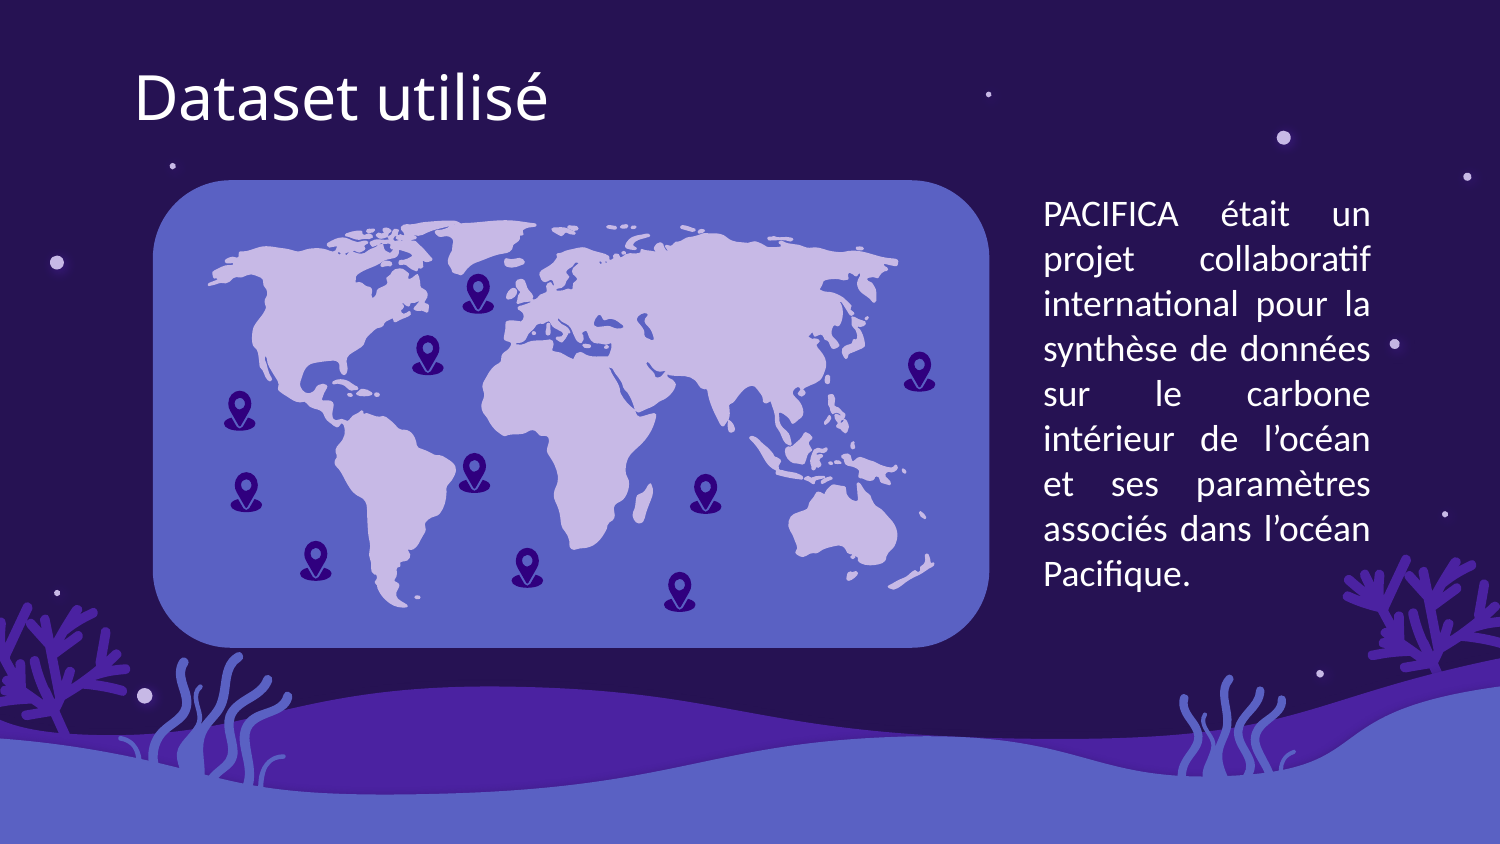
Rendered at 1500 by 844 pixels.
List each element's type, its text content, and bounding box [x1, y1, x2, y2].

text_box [458, 452, 491, 494]
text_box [411, 334, 444, 376]
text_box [299, 540, 332, 582]
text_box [207, 219, 935, 608]
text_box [223, 390, 256, 432]
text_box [689, 473, 722, 515]
text_box [152, 180, 990, 648]
text_box PACIFICA était un projet collaboratif international pour la synthèse de données sur le carbone intérieur de l’océan et ses paramètres associés dans l’océan Pacifique. [1028, 181, 1387, 602]
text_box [663, 571, 696, 613]
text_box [462, 273, 495, 315]
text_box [511, 547, 544, 589]
title Dataset utilisé [118, 43, 1382, 138]
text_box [903, 351, 936, 392]
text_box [230, 471, 263, 513]
